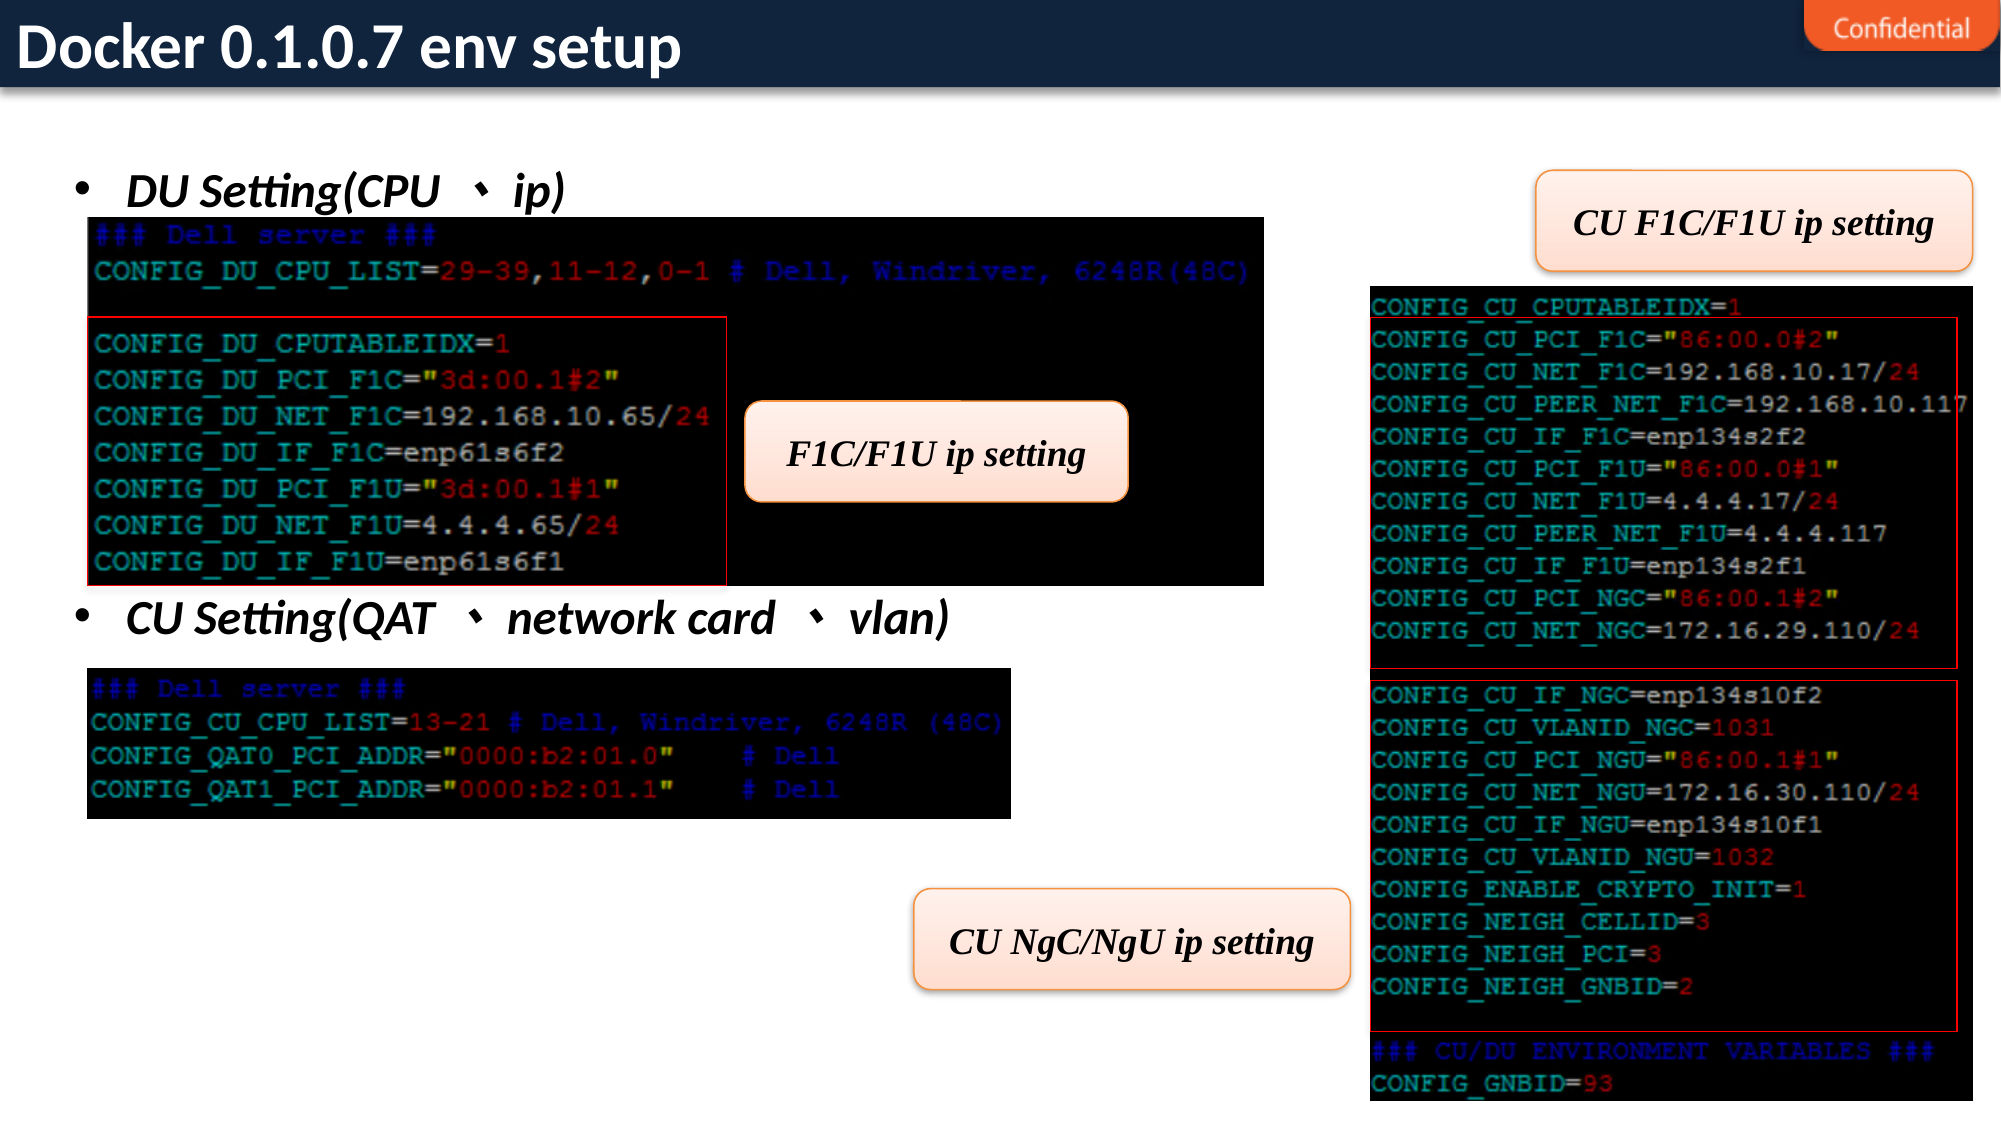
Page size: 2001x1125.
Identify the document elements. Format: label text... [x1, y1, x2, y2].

picture [1369, 286, 1973, 1101]
list DU Setting(CPU、ip) CU Setting(QAT、network card、vlan) [57, 150, 1943, 1101]
picture [87, 668, 1011, 819]
text_box CU F1C/F1U ip setting [1535, 169, 1974, 273]
picture [87, 217, 1264, 587]
title Docker 0.1.0.7 env setup [0, 0, 2000, 88]
text_box CU NgC/NgU ip setting [912, 887, 1352, 991]
